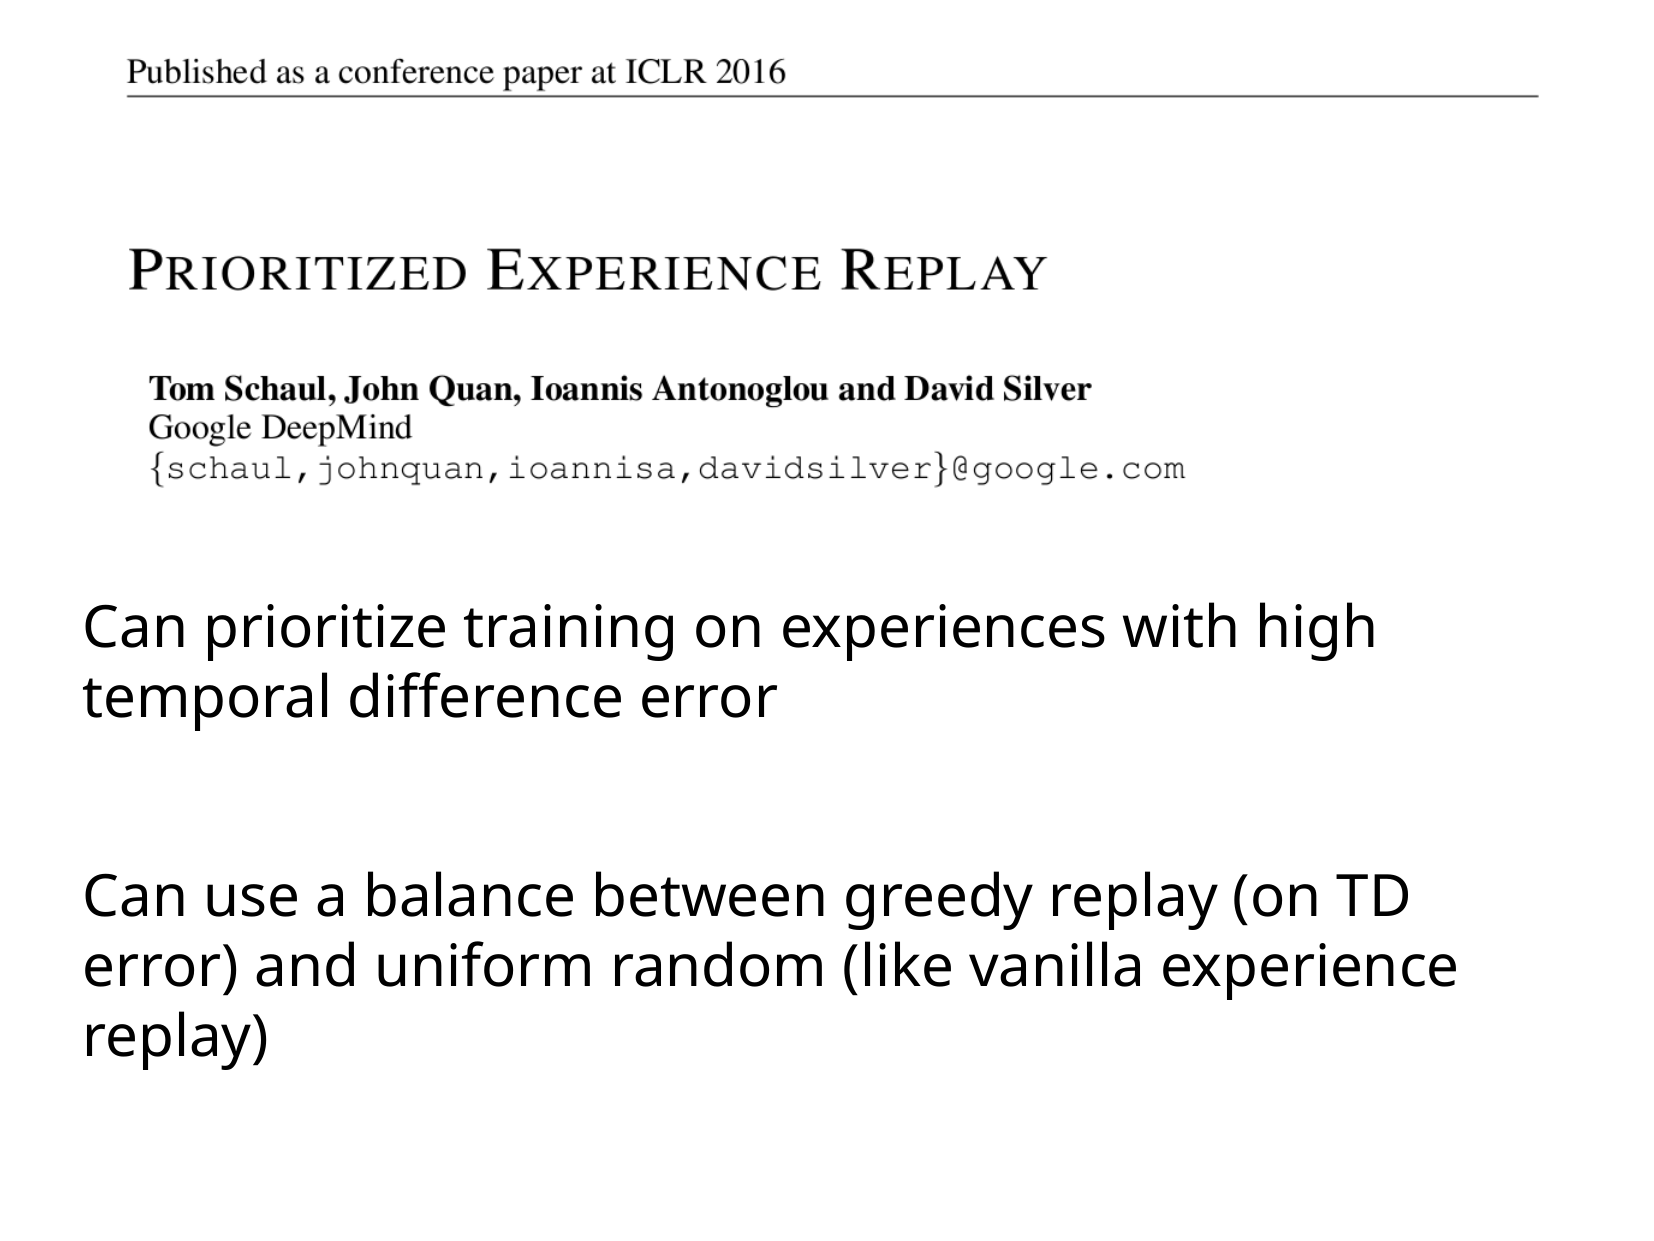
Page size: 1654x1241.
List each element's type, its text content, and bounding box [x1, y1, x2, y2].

picture [92, 23, 1605, 549]
list Can prioritize training on experiences with high temporal difference error Can use a balance between greedy replay (on TD error) and uniform random (like vanilla experience replay) [82, 290, 1571, 1010]
